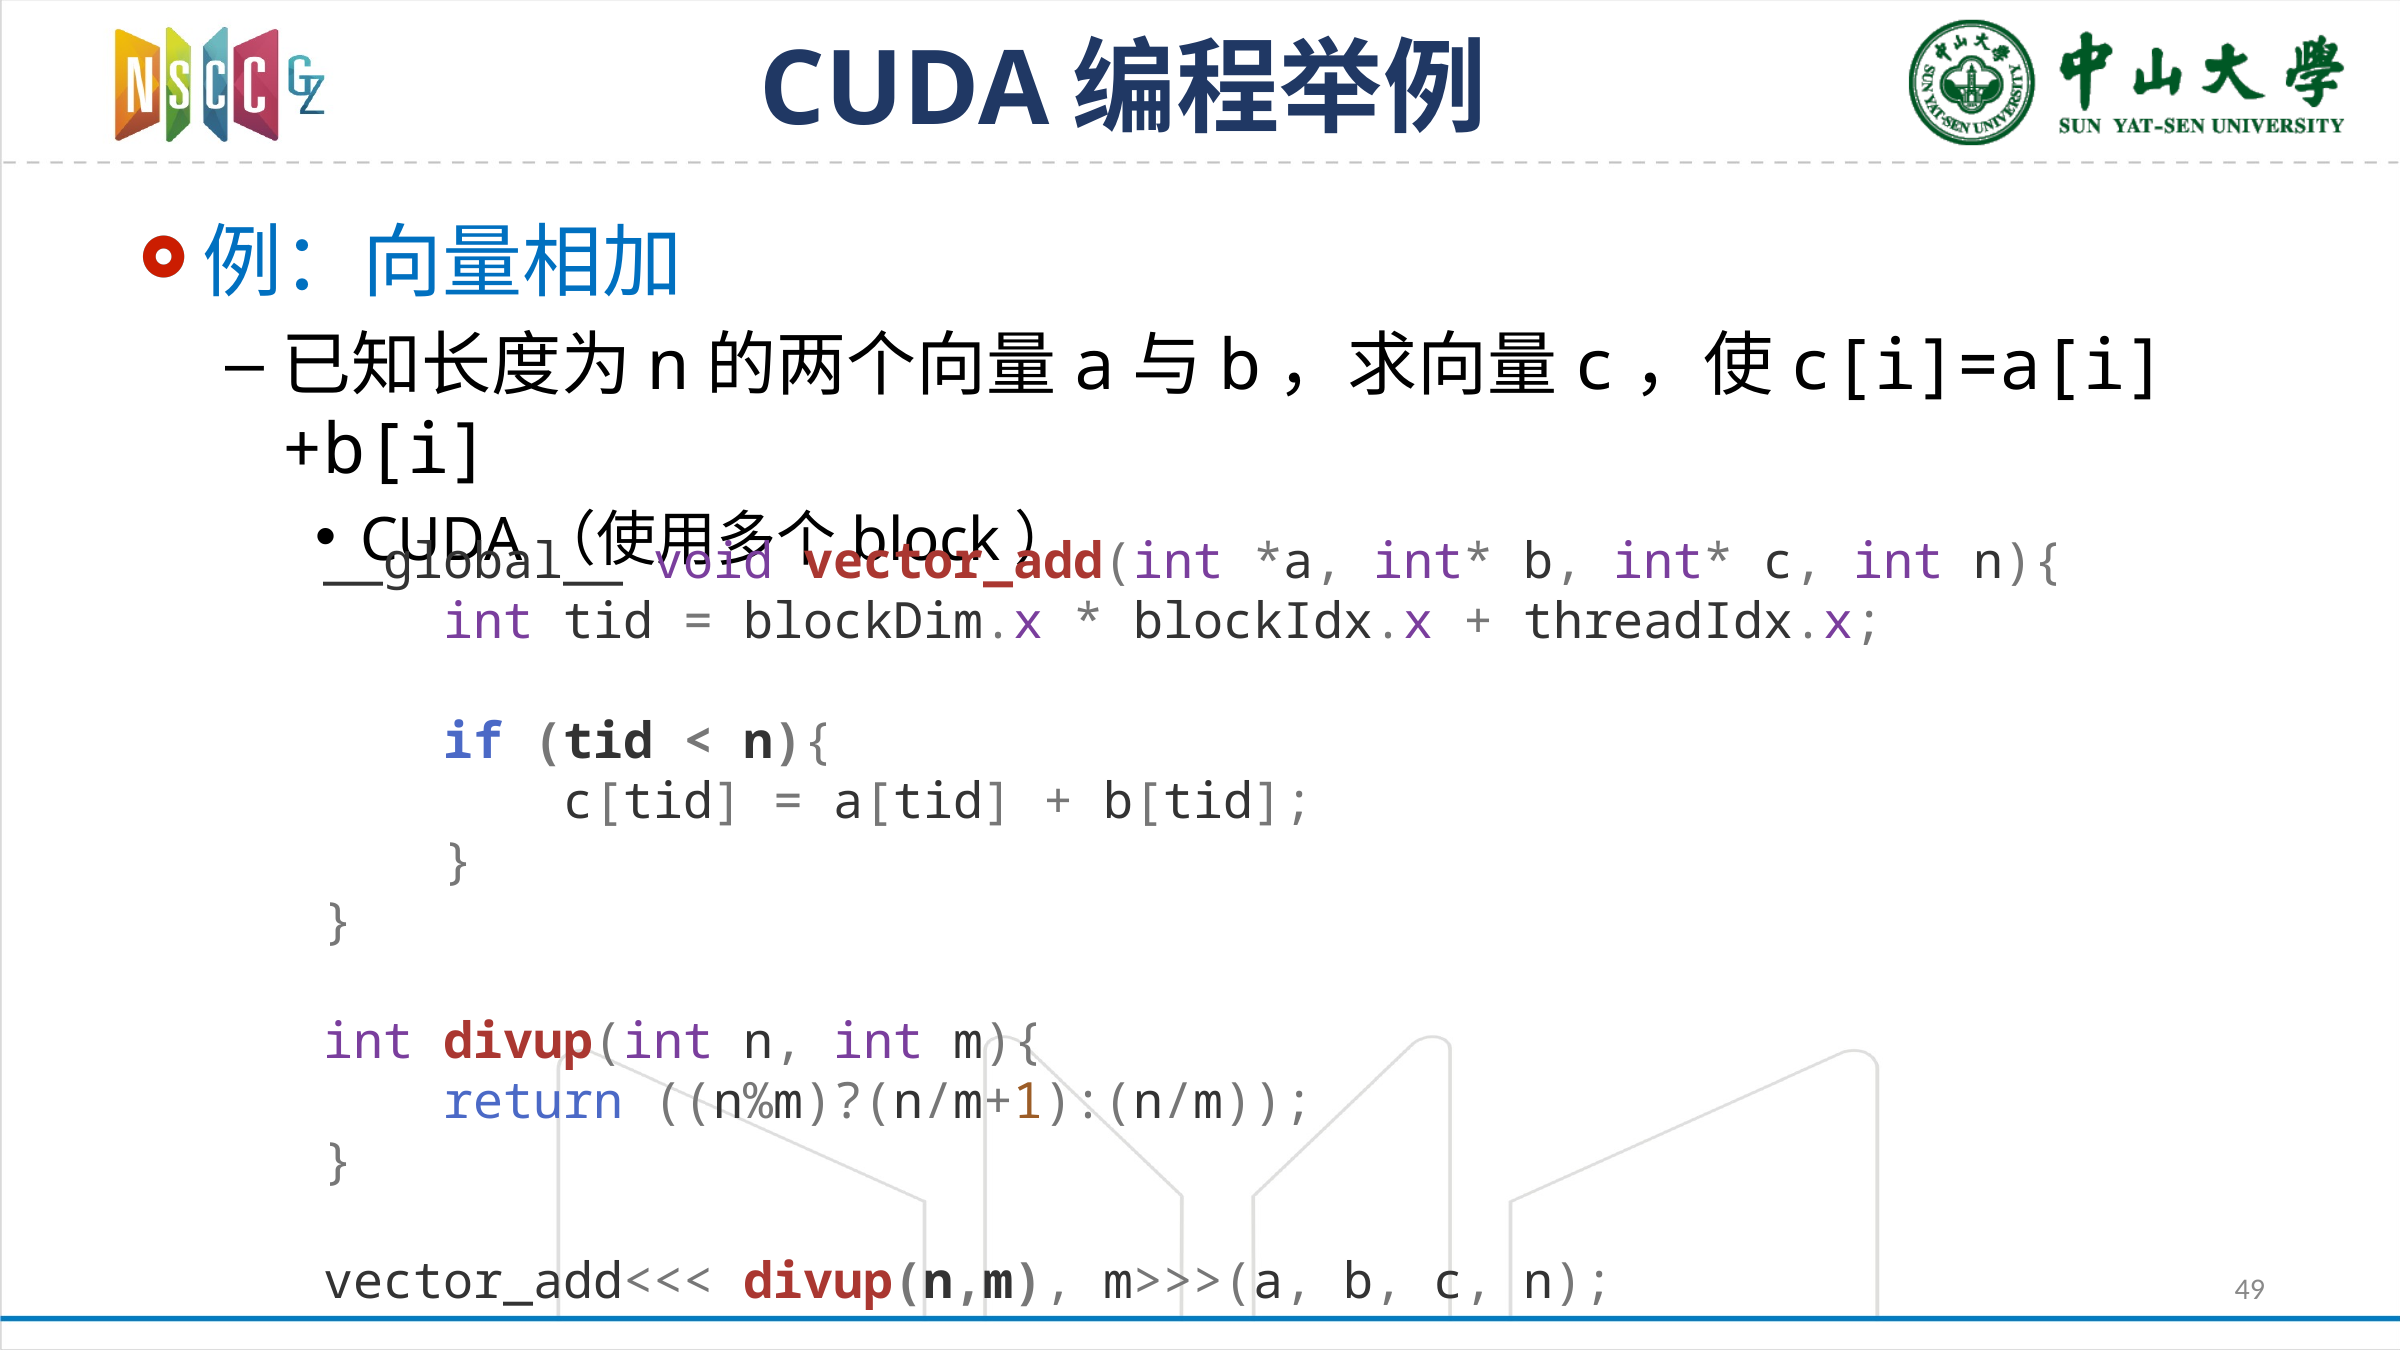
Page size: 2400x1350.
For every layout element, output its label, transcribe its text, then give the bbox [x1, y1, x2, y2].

text_box __global__ void vector_add(int *a, int* b, int* c, int n){ int tid = blockDim.x * blockIdx.x + threadIdx.x; if (tid < n){ c[tid] = a[tid] + b[tid]; } } int divup(int n, int m){ return ((n%m)?(n/m+1):(n/m)); } vector_add<<< divup(n,m), m>>>(a, b, c, n); [308, 521, 2311, 1317]
list 例：向量相加 已知长度为n的两个向量a与b，求向量c，使c[i]=a[i]+b[i] CUDA（使用多个block） [120, 202, 2280, 1206]
title CUDA编程举例 [349, 13, 1897, 153]
slide_number 49 [1719, 1317, 2280, 1324]
picture [0, 0, 2400, 1350]
